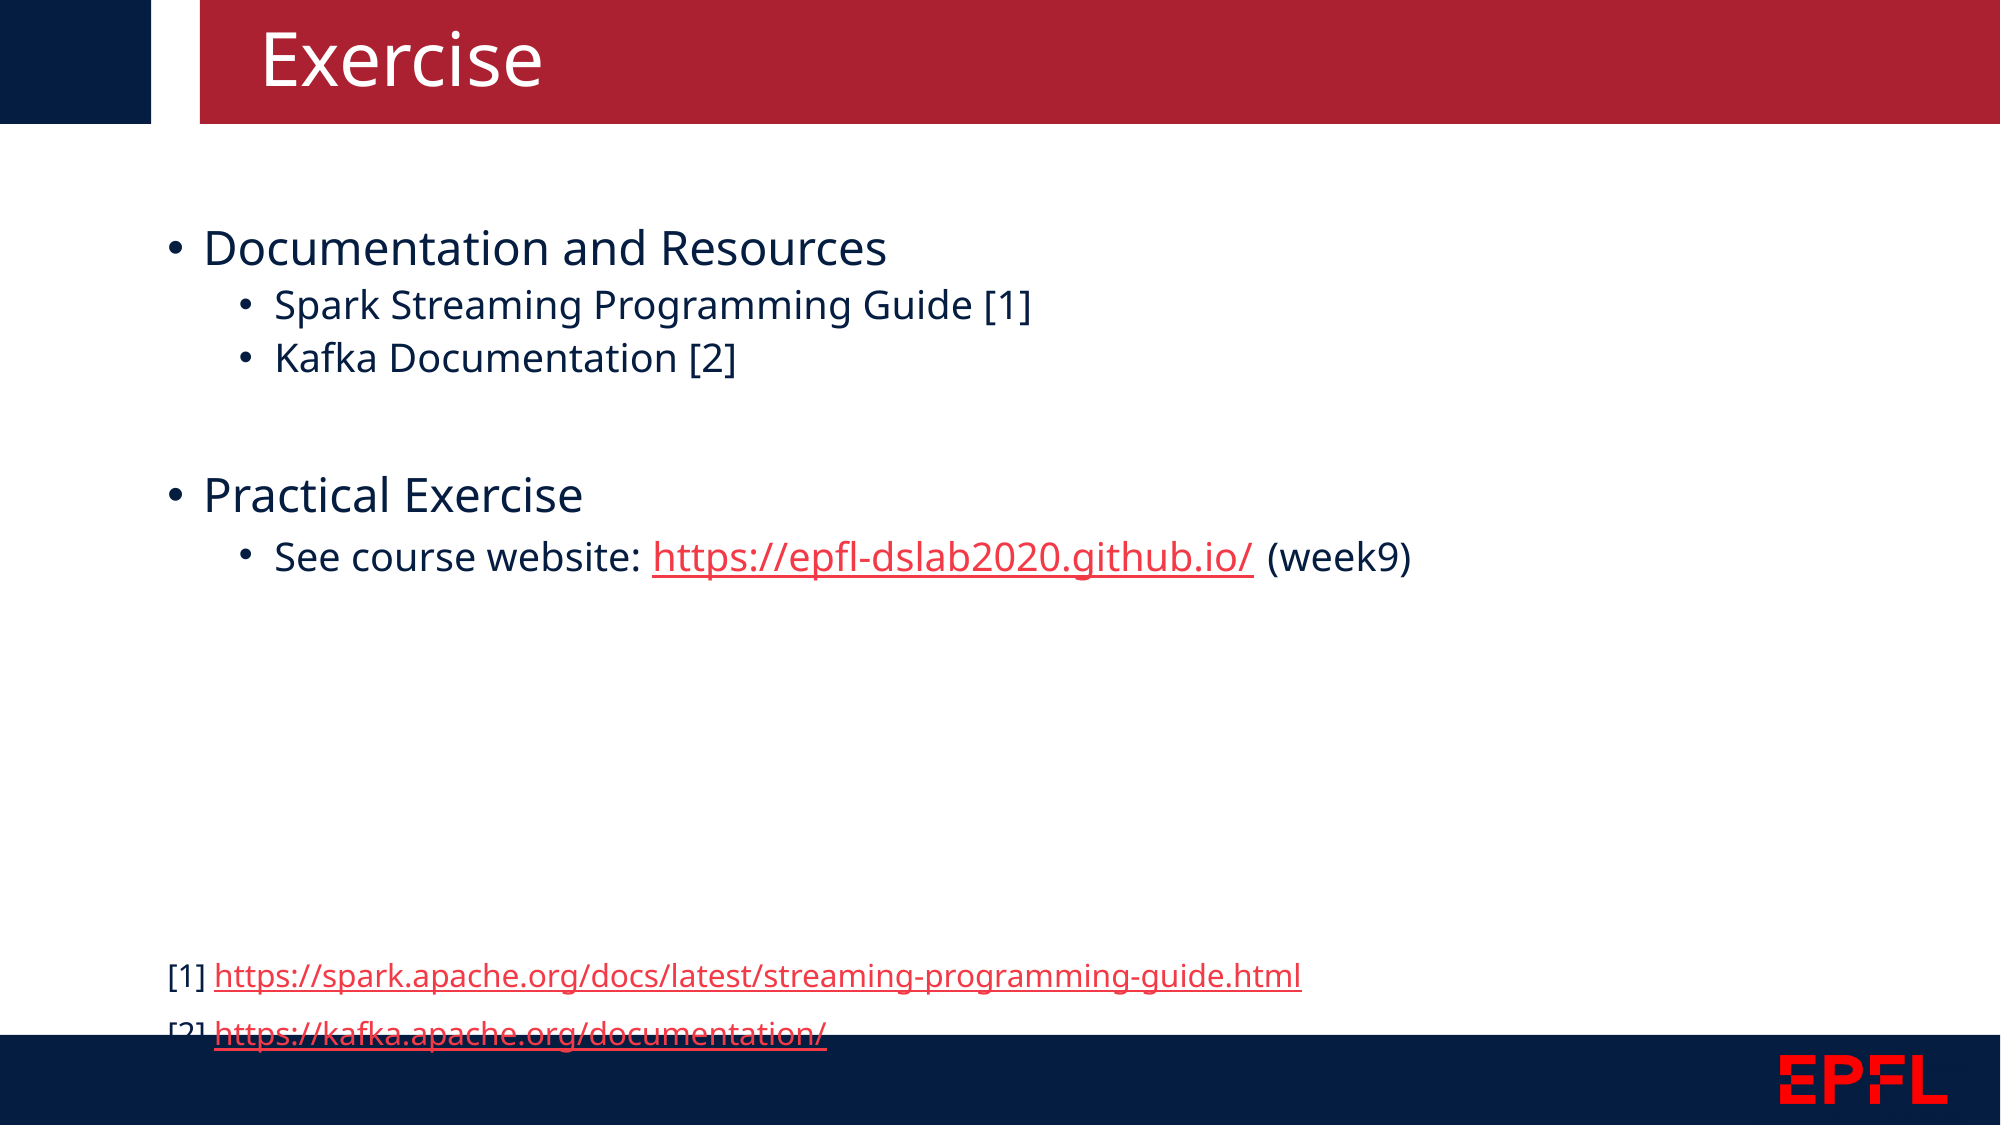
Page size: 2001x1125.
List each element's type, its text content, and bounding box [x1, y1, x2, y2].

picture [1759, 1034, 1968, 1125]
list Documentation and Resources Spark Streaming Programming Guide [1] Kafka Documentation [2] Practical Exercise See course website: https://epfl-dslab2020.github.io/ (week9) [1] https://spark.apache.org/docs/latest/streaming-programming-guide.html [2] https://kafka.apache.org/documentation/ [137, 209, 1863, 1072]
title Exercise [200, 0, 2000, 124]
